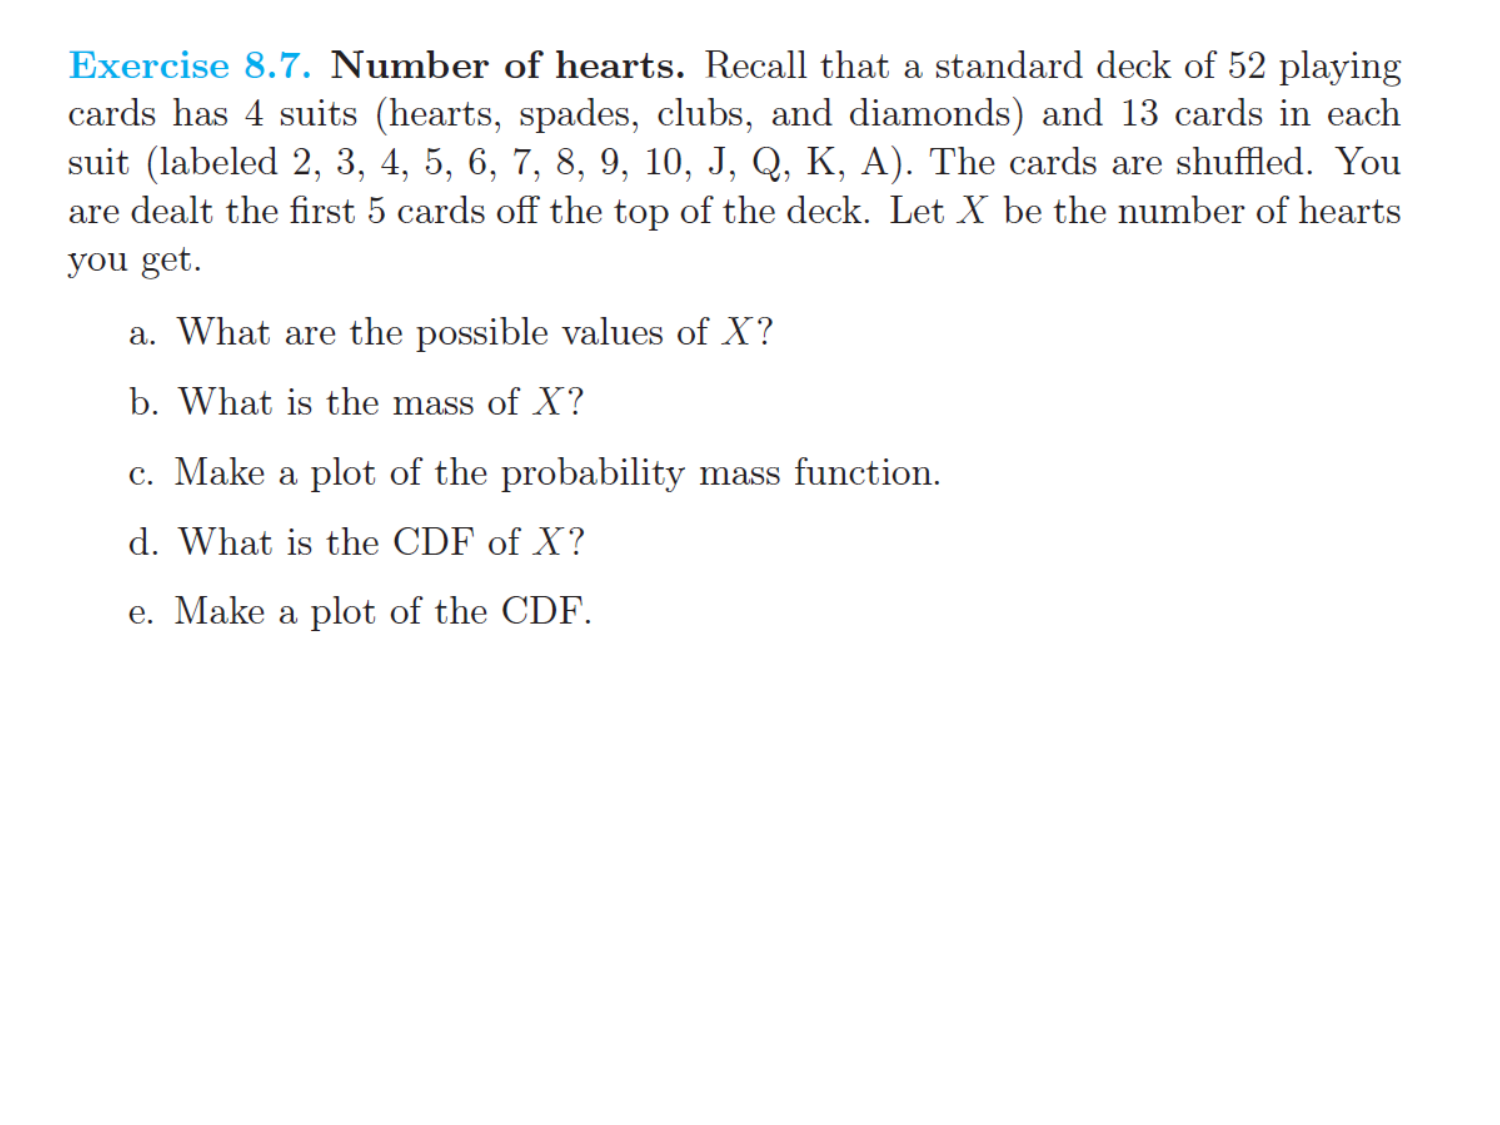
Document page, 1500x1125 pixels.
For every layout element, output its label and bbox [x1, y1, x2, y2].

picture [51, 28, 1447, 650]
